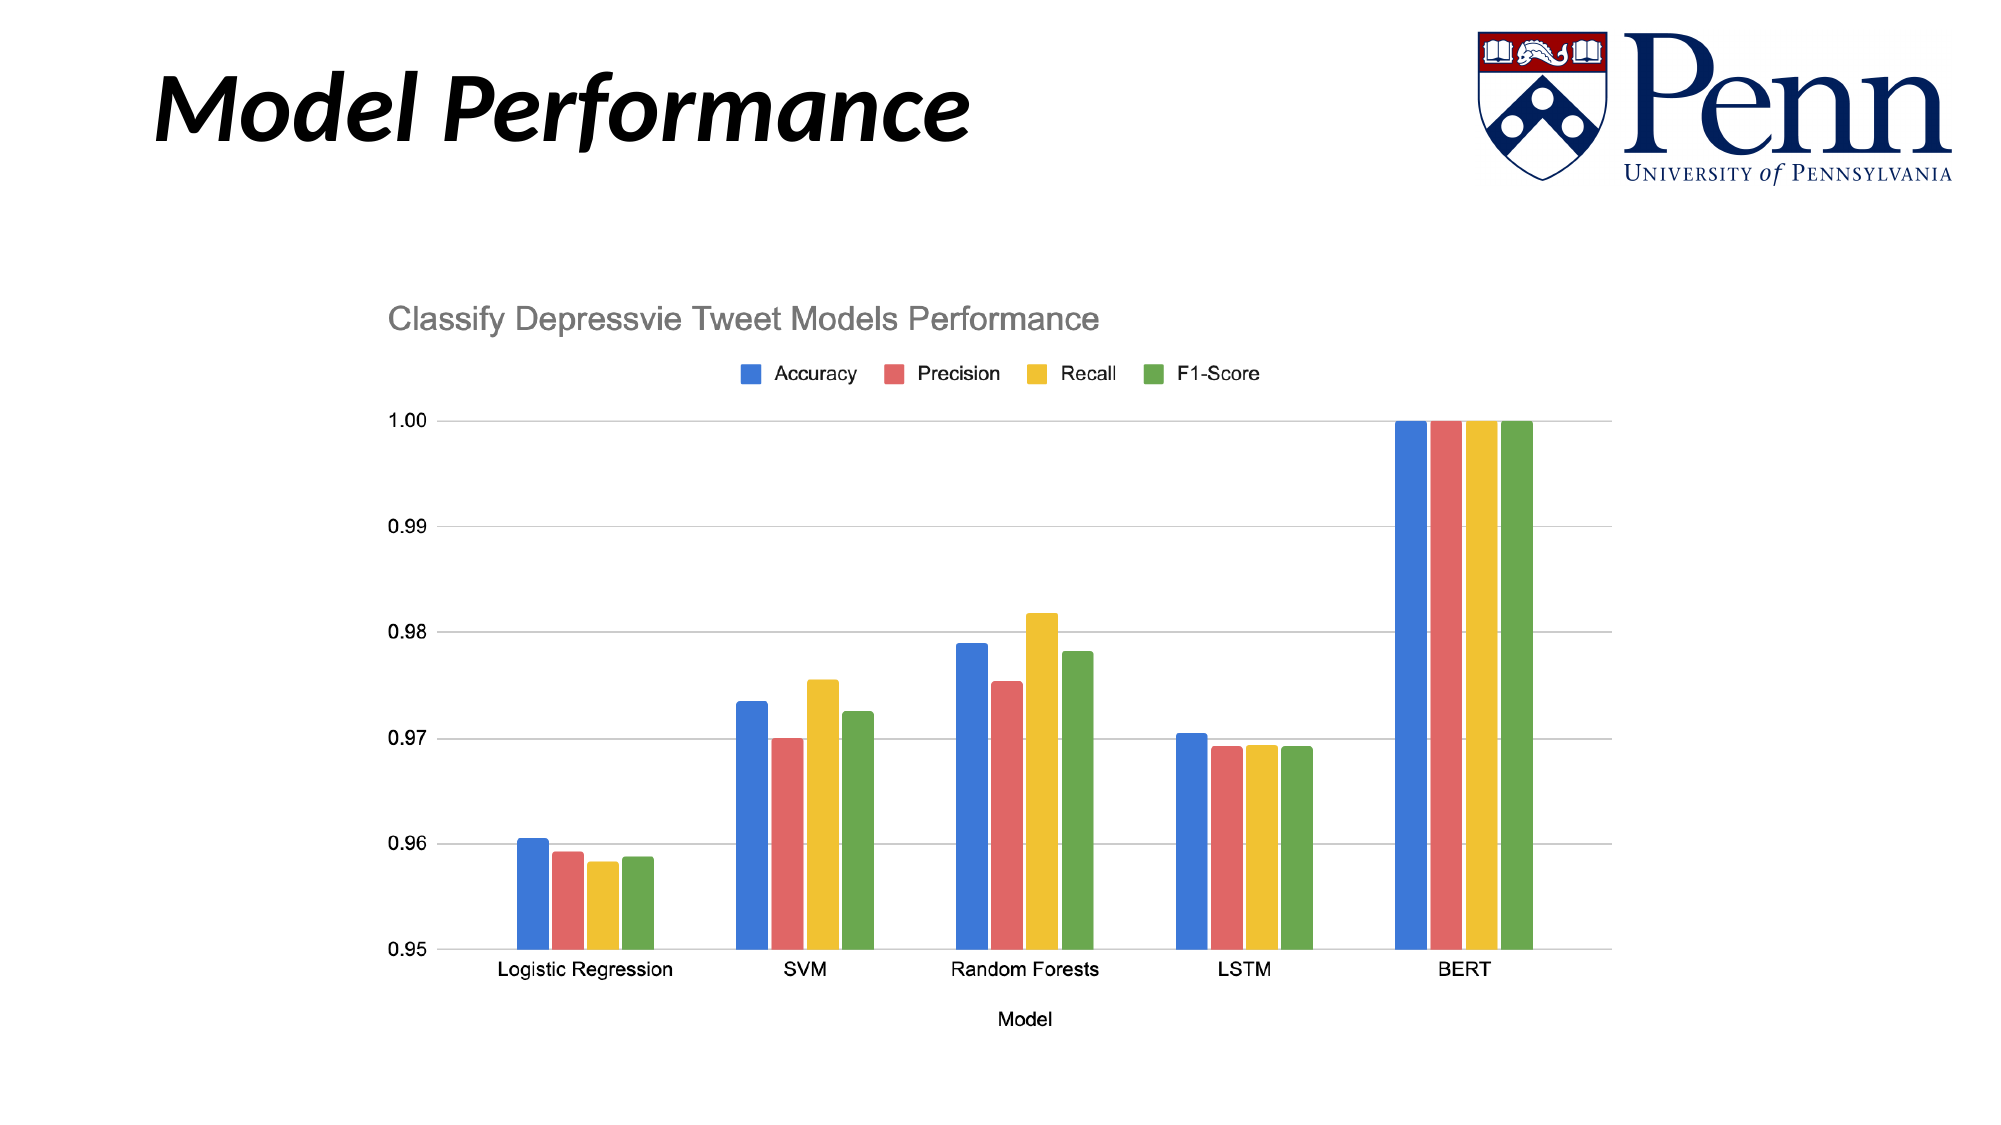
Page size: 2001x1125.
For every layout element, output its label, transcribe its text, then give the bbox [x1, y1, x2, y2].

picture [347, 263, 1653, 1071]
title Model Performance [137, 31, 1863, 187]
picture [1475, 29, 1952, 186]
